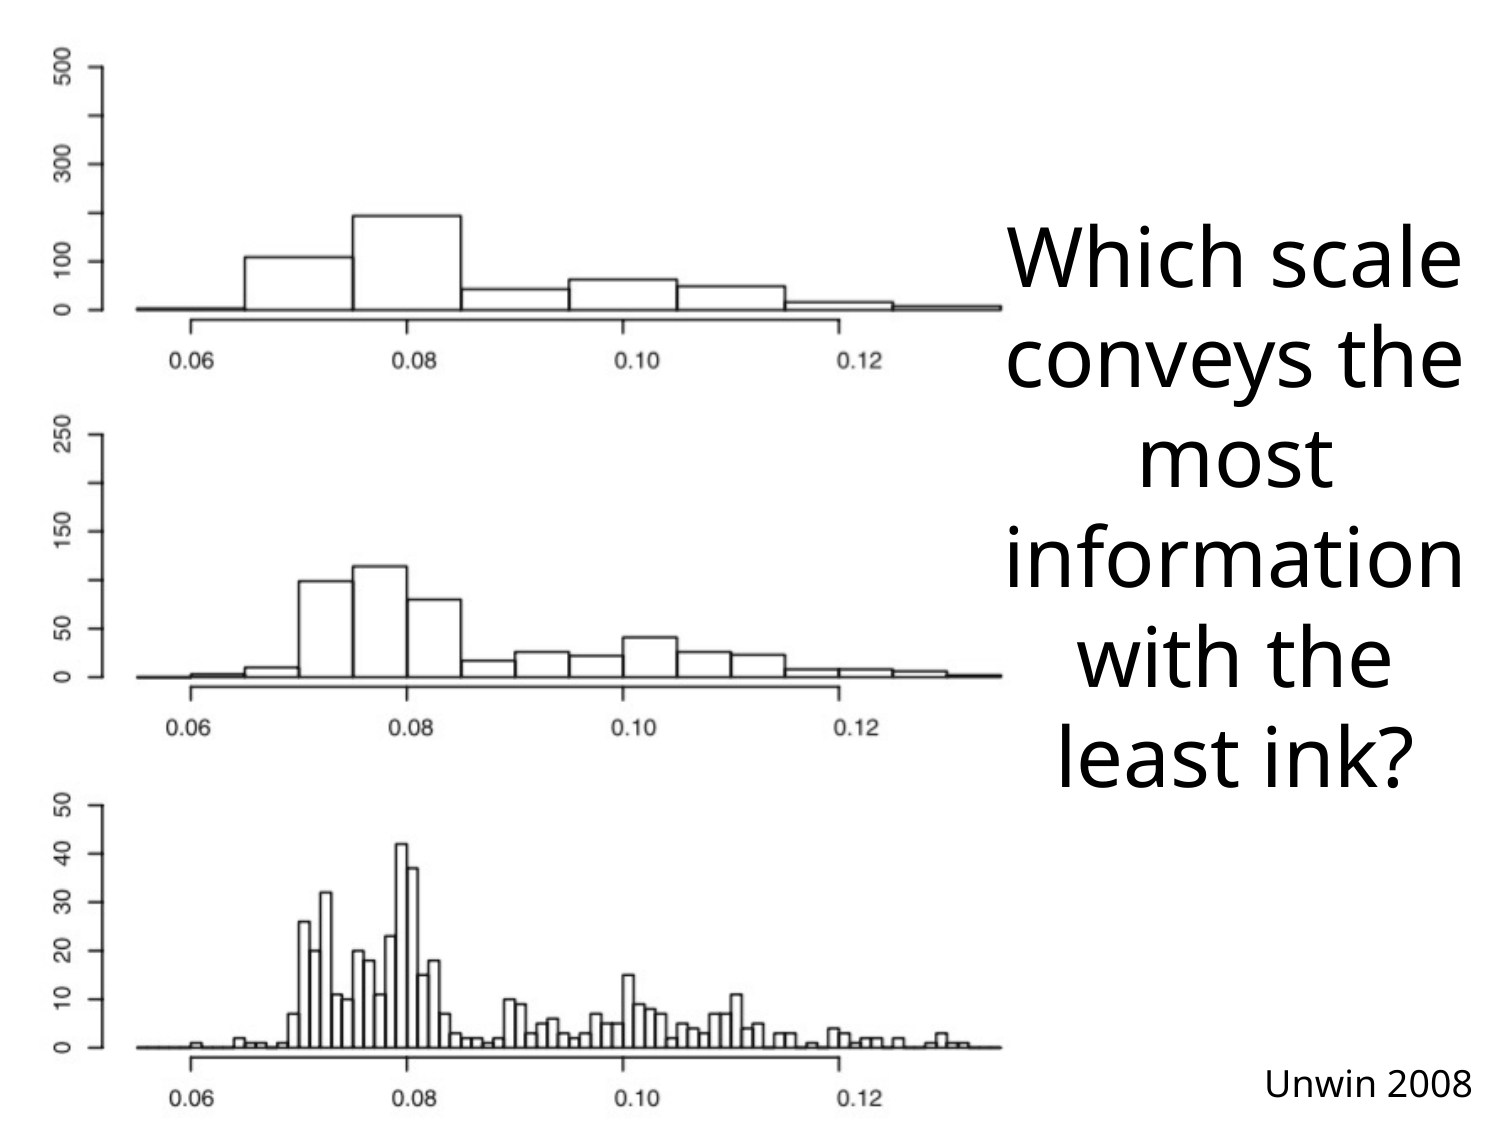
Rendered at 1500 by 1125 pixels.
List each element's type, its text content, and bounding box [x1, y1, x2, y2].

text_box Unwin 2008 [1249, 1053, 1488, 1113]
picture [0, 0, 1041, 1125]
title Which scale conveys the most information with the least ink? [1045, 45, 1500, 964]
